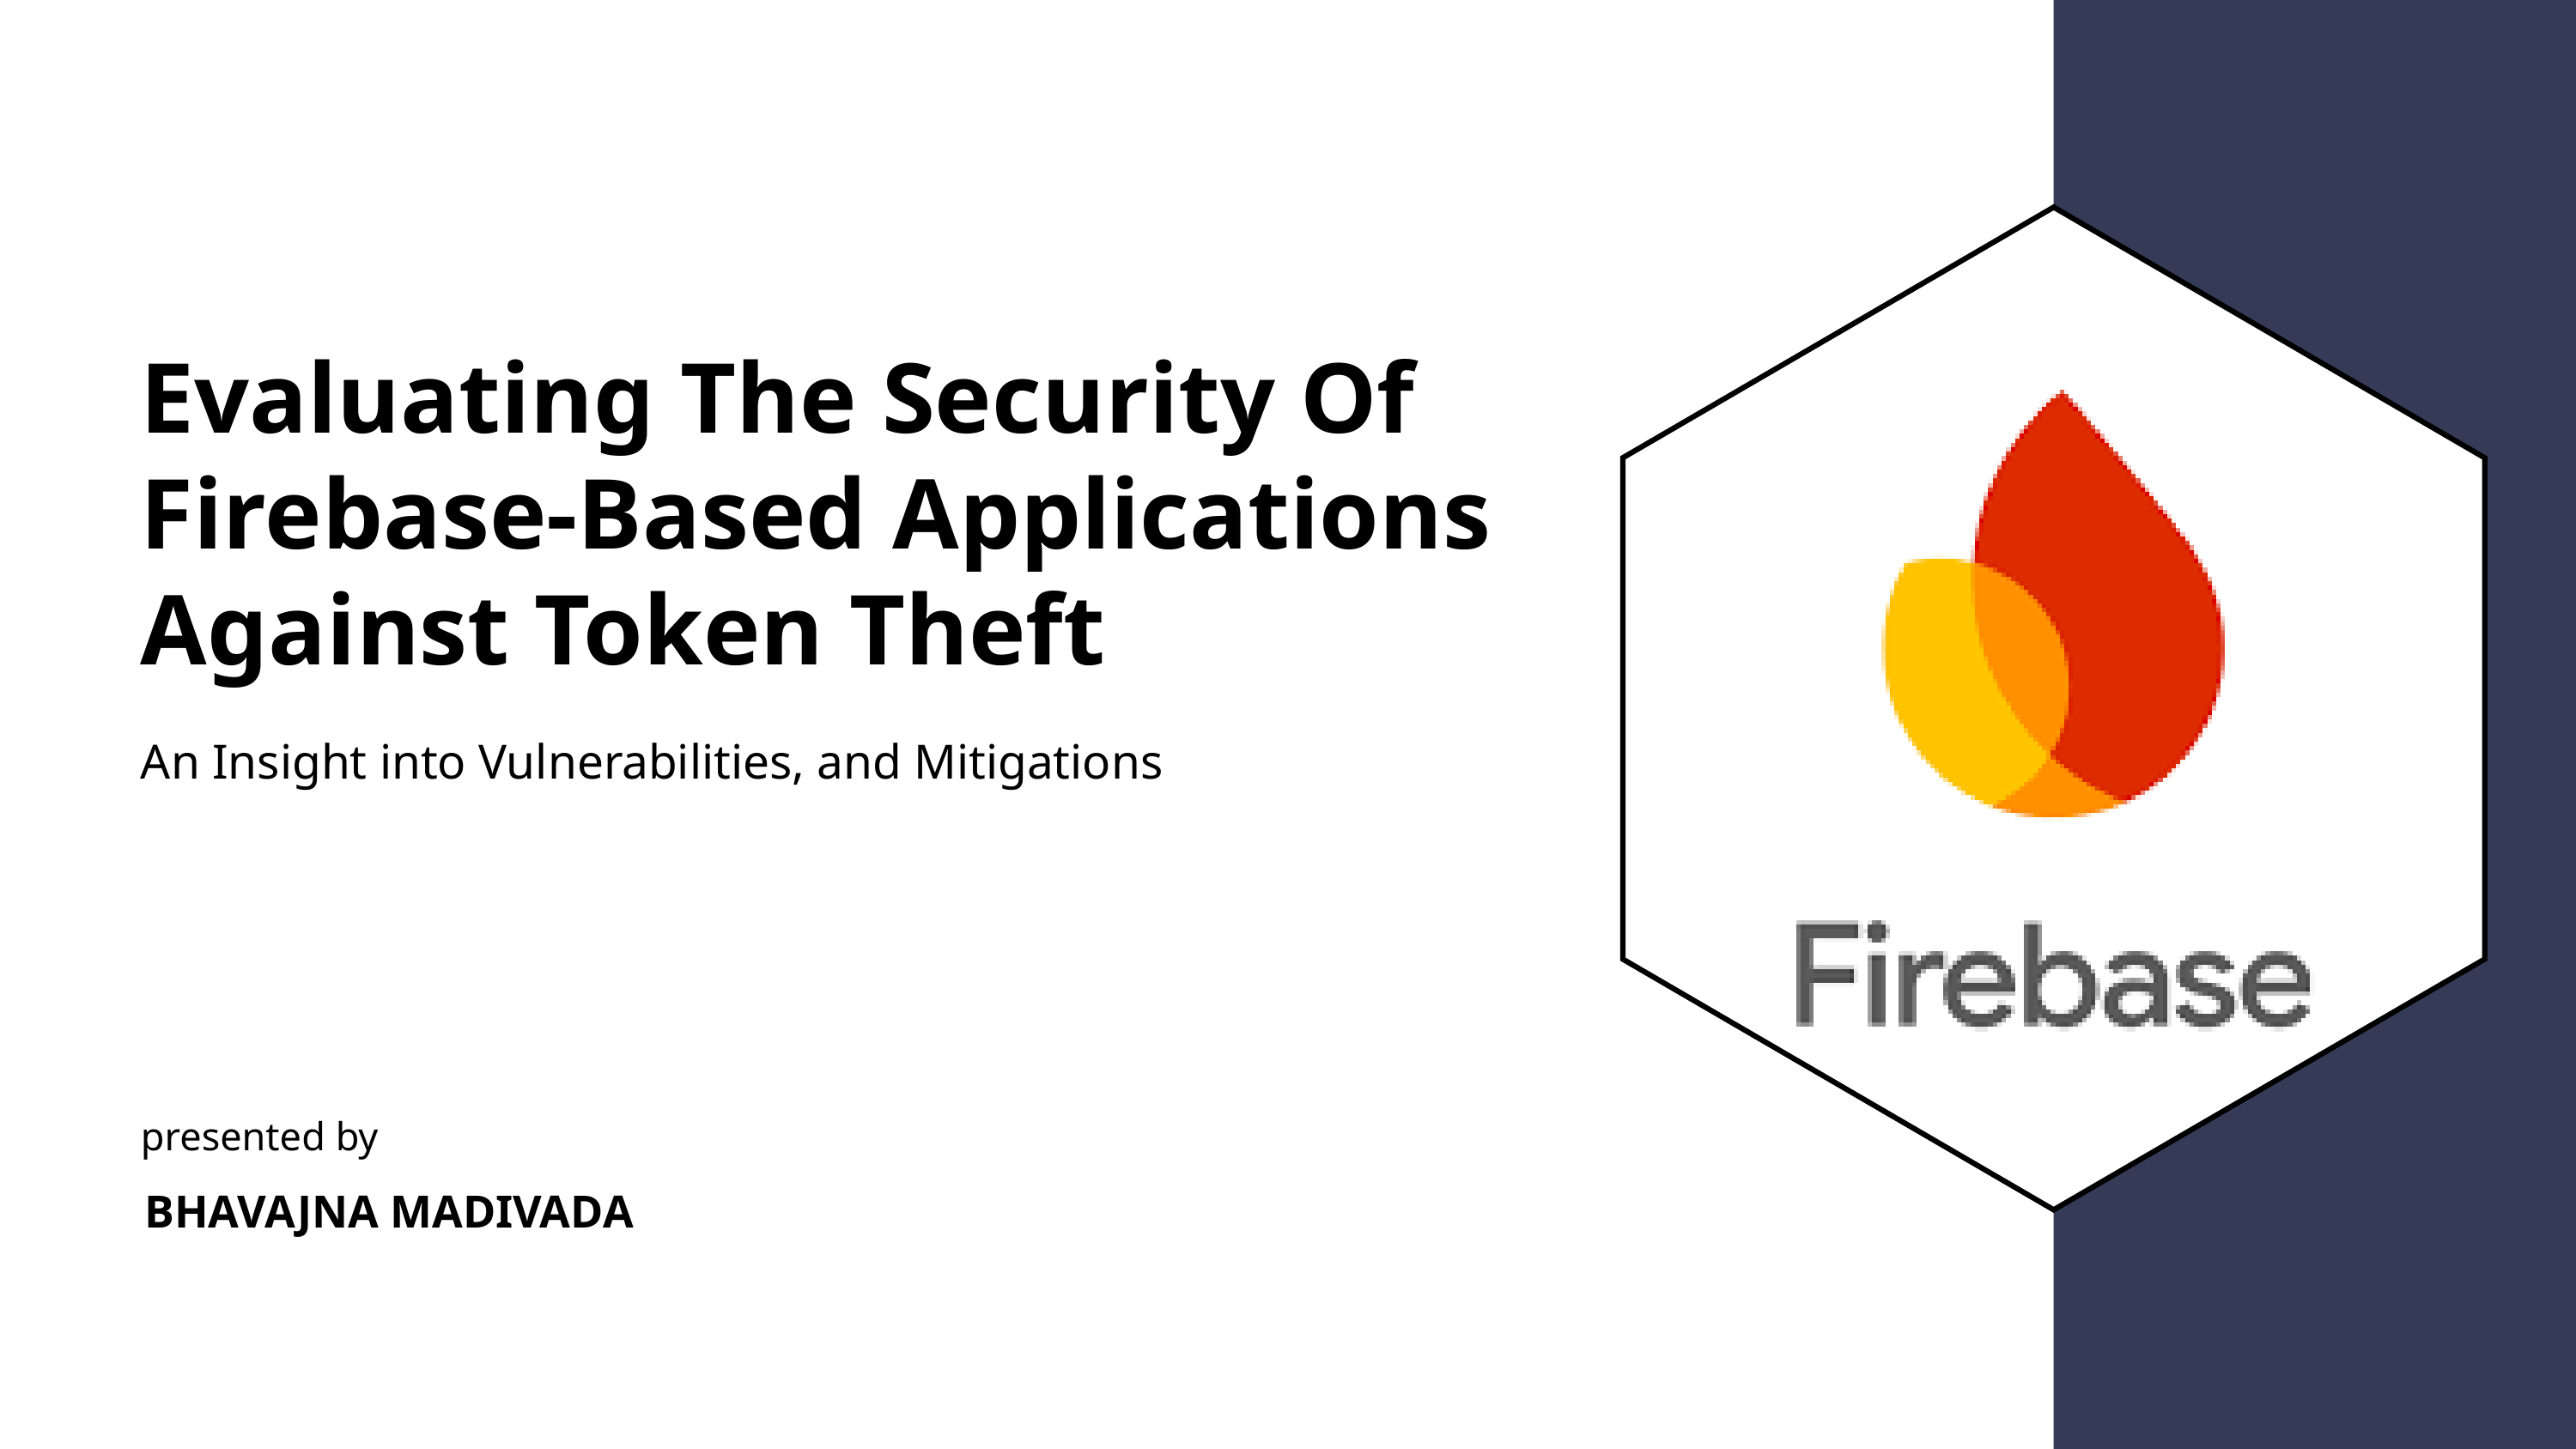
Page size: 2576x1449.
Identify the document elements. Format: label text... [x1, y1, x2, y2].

text_box presented by [140, 1112, 934, 1159]
text_box BHAVAJNA MADIVADA [144, 1183, 934, 1238]
text_box [2053, 0, 2576, 1449]
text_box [140, 336, 1546, 786]
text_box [1622, 207, 2485, 1210]
